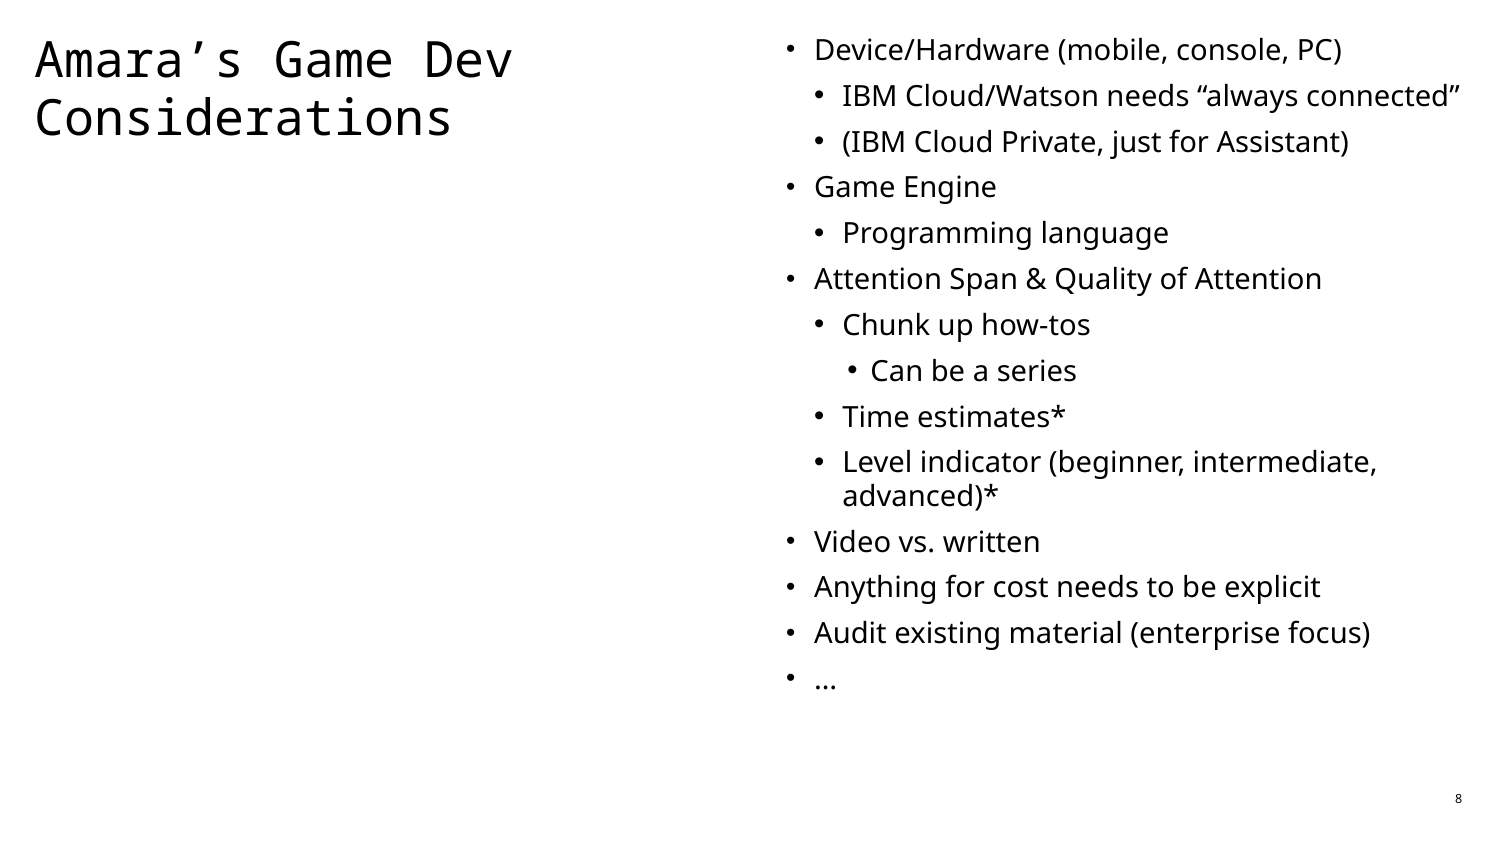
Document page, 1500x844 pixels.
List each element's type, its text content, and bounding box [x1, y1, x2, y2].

slide_number 8 [1162, 785, 1463, 813]
list Device/Hardware (mobile, console, PC) IBM Cloud/Watson needs “always connected” (IBM Cloud Private, just for Assistant) Game Engine Programming language Attention Span & Quality of Attention Chunk up how-tos Can be a series Time estimates* Level indicator (beginner, intermediate, advanced)* Video vs. written Anything for cost needs to be explicit Audit existing material (enterprise focus) … [786, 33, 1463, 738]
title Amara’s Game Dev Considerations [34, 28, 714, 738]
